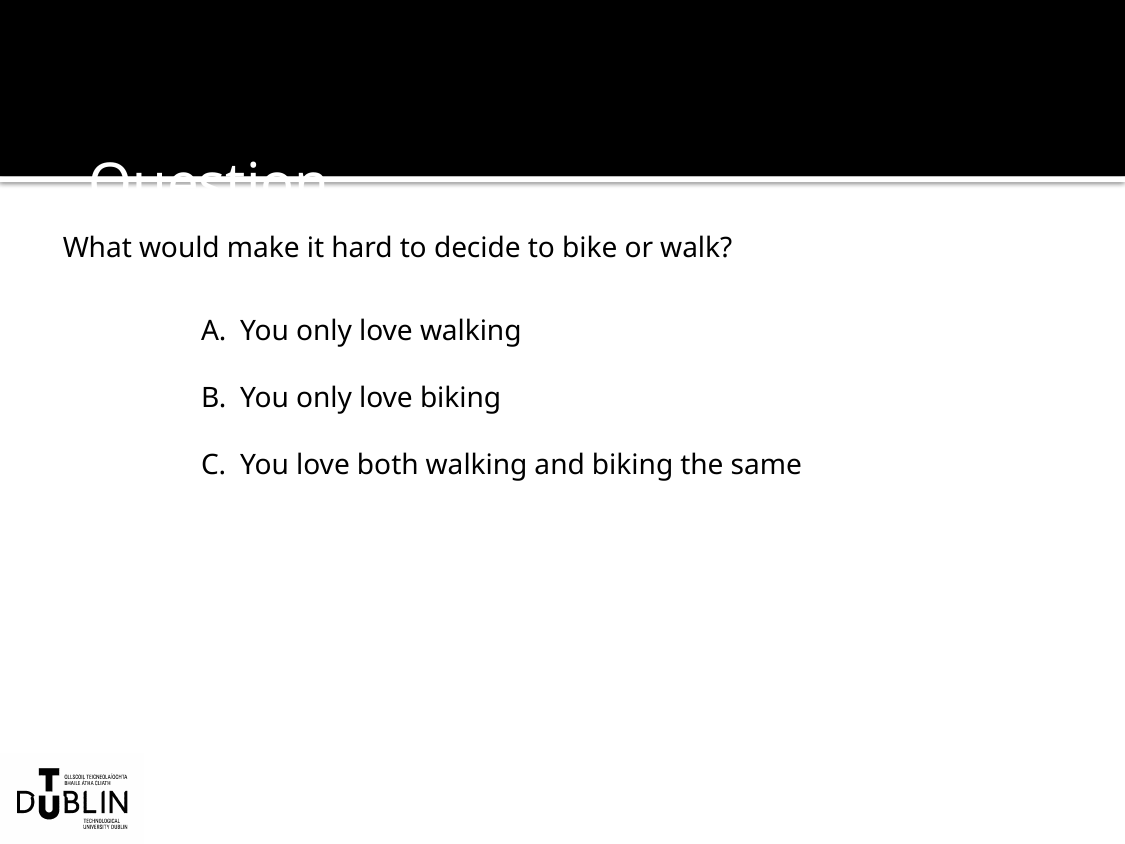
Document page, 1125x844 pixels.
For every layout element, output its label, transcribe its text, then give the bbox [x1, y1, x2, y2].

picture [0, 753, 144, 844]
list What would make it hard to decide to bike or walk? You only love walking You only love biking You love both walking and biking the same [56, 218, 1069, 788]
title Question [77, 129, 1048, 218]
